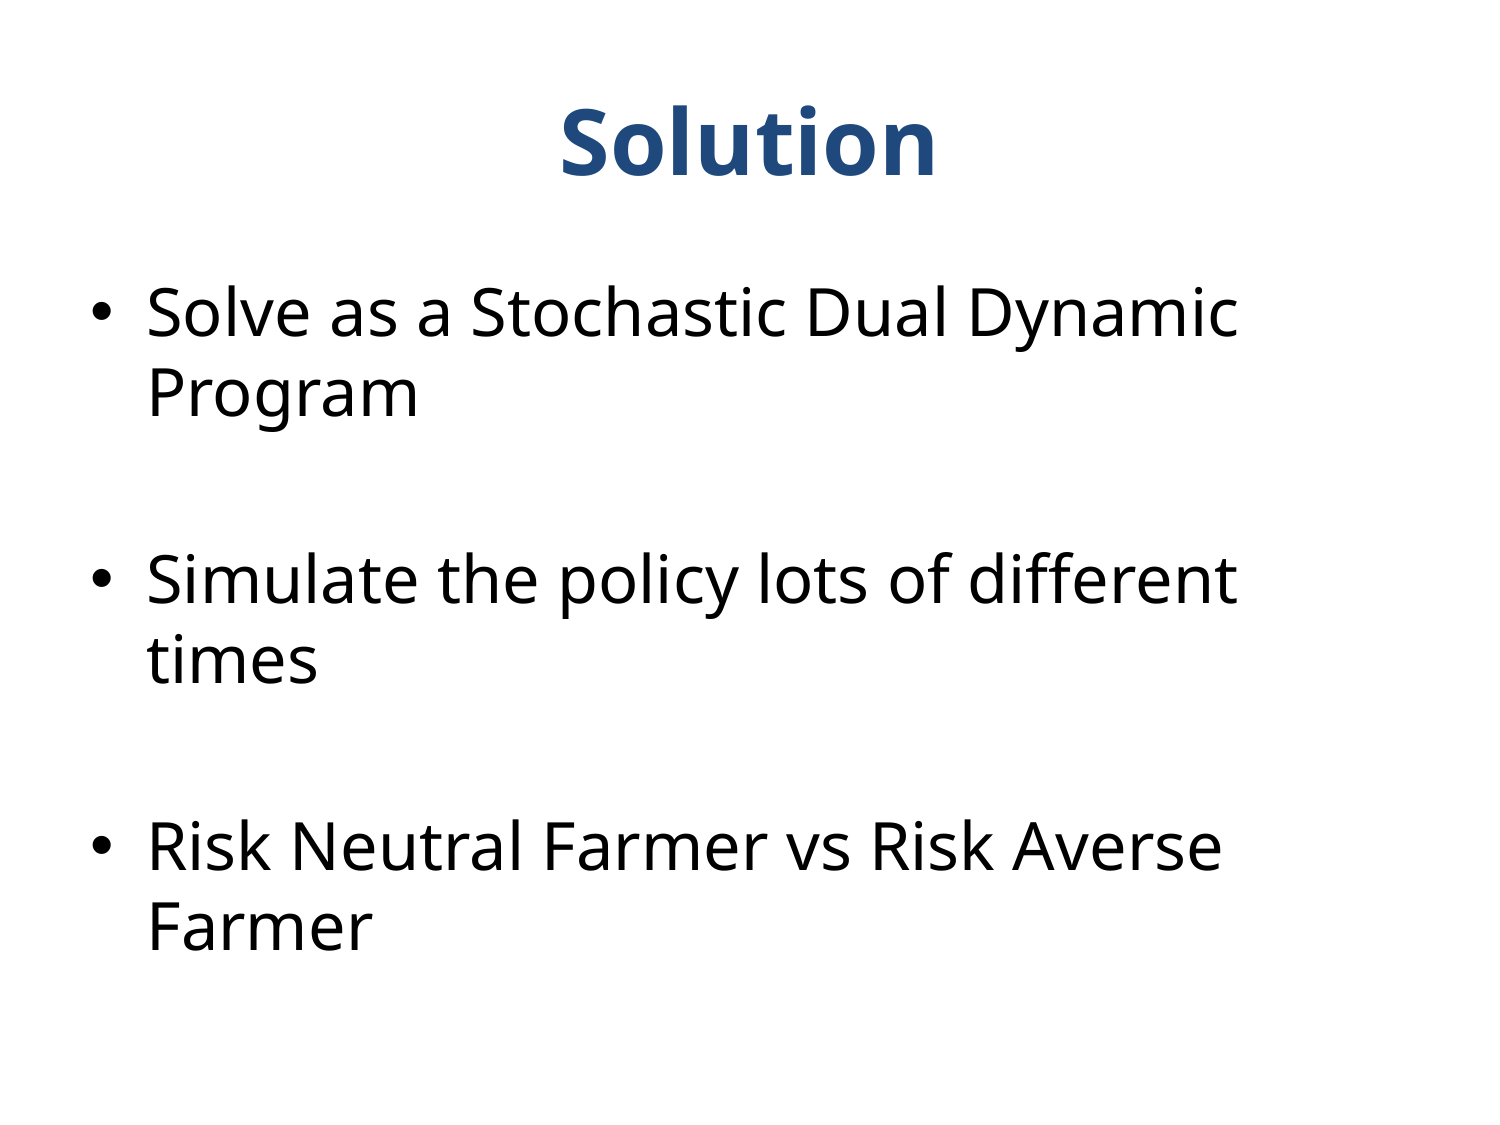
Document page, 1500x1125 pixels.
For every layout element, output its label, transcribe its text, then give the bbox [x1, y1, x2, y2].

title Solution [75, 45, 1425, 233]
list Solve as a Stochastic Dual Dynamic Program Simulate the policy lots of different times Risk Neutral Farmer vs Risk Averse Farmer [75, 262, 1425, 1005]
